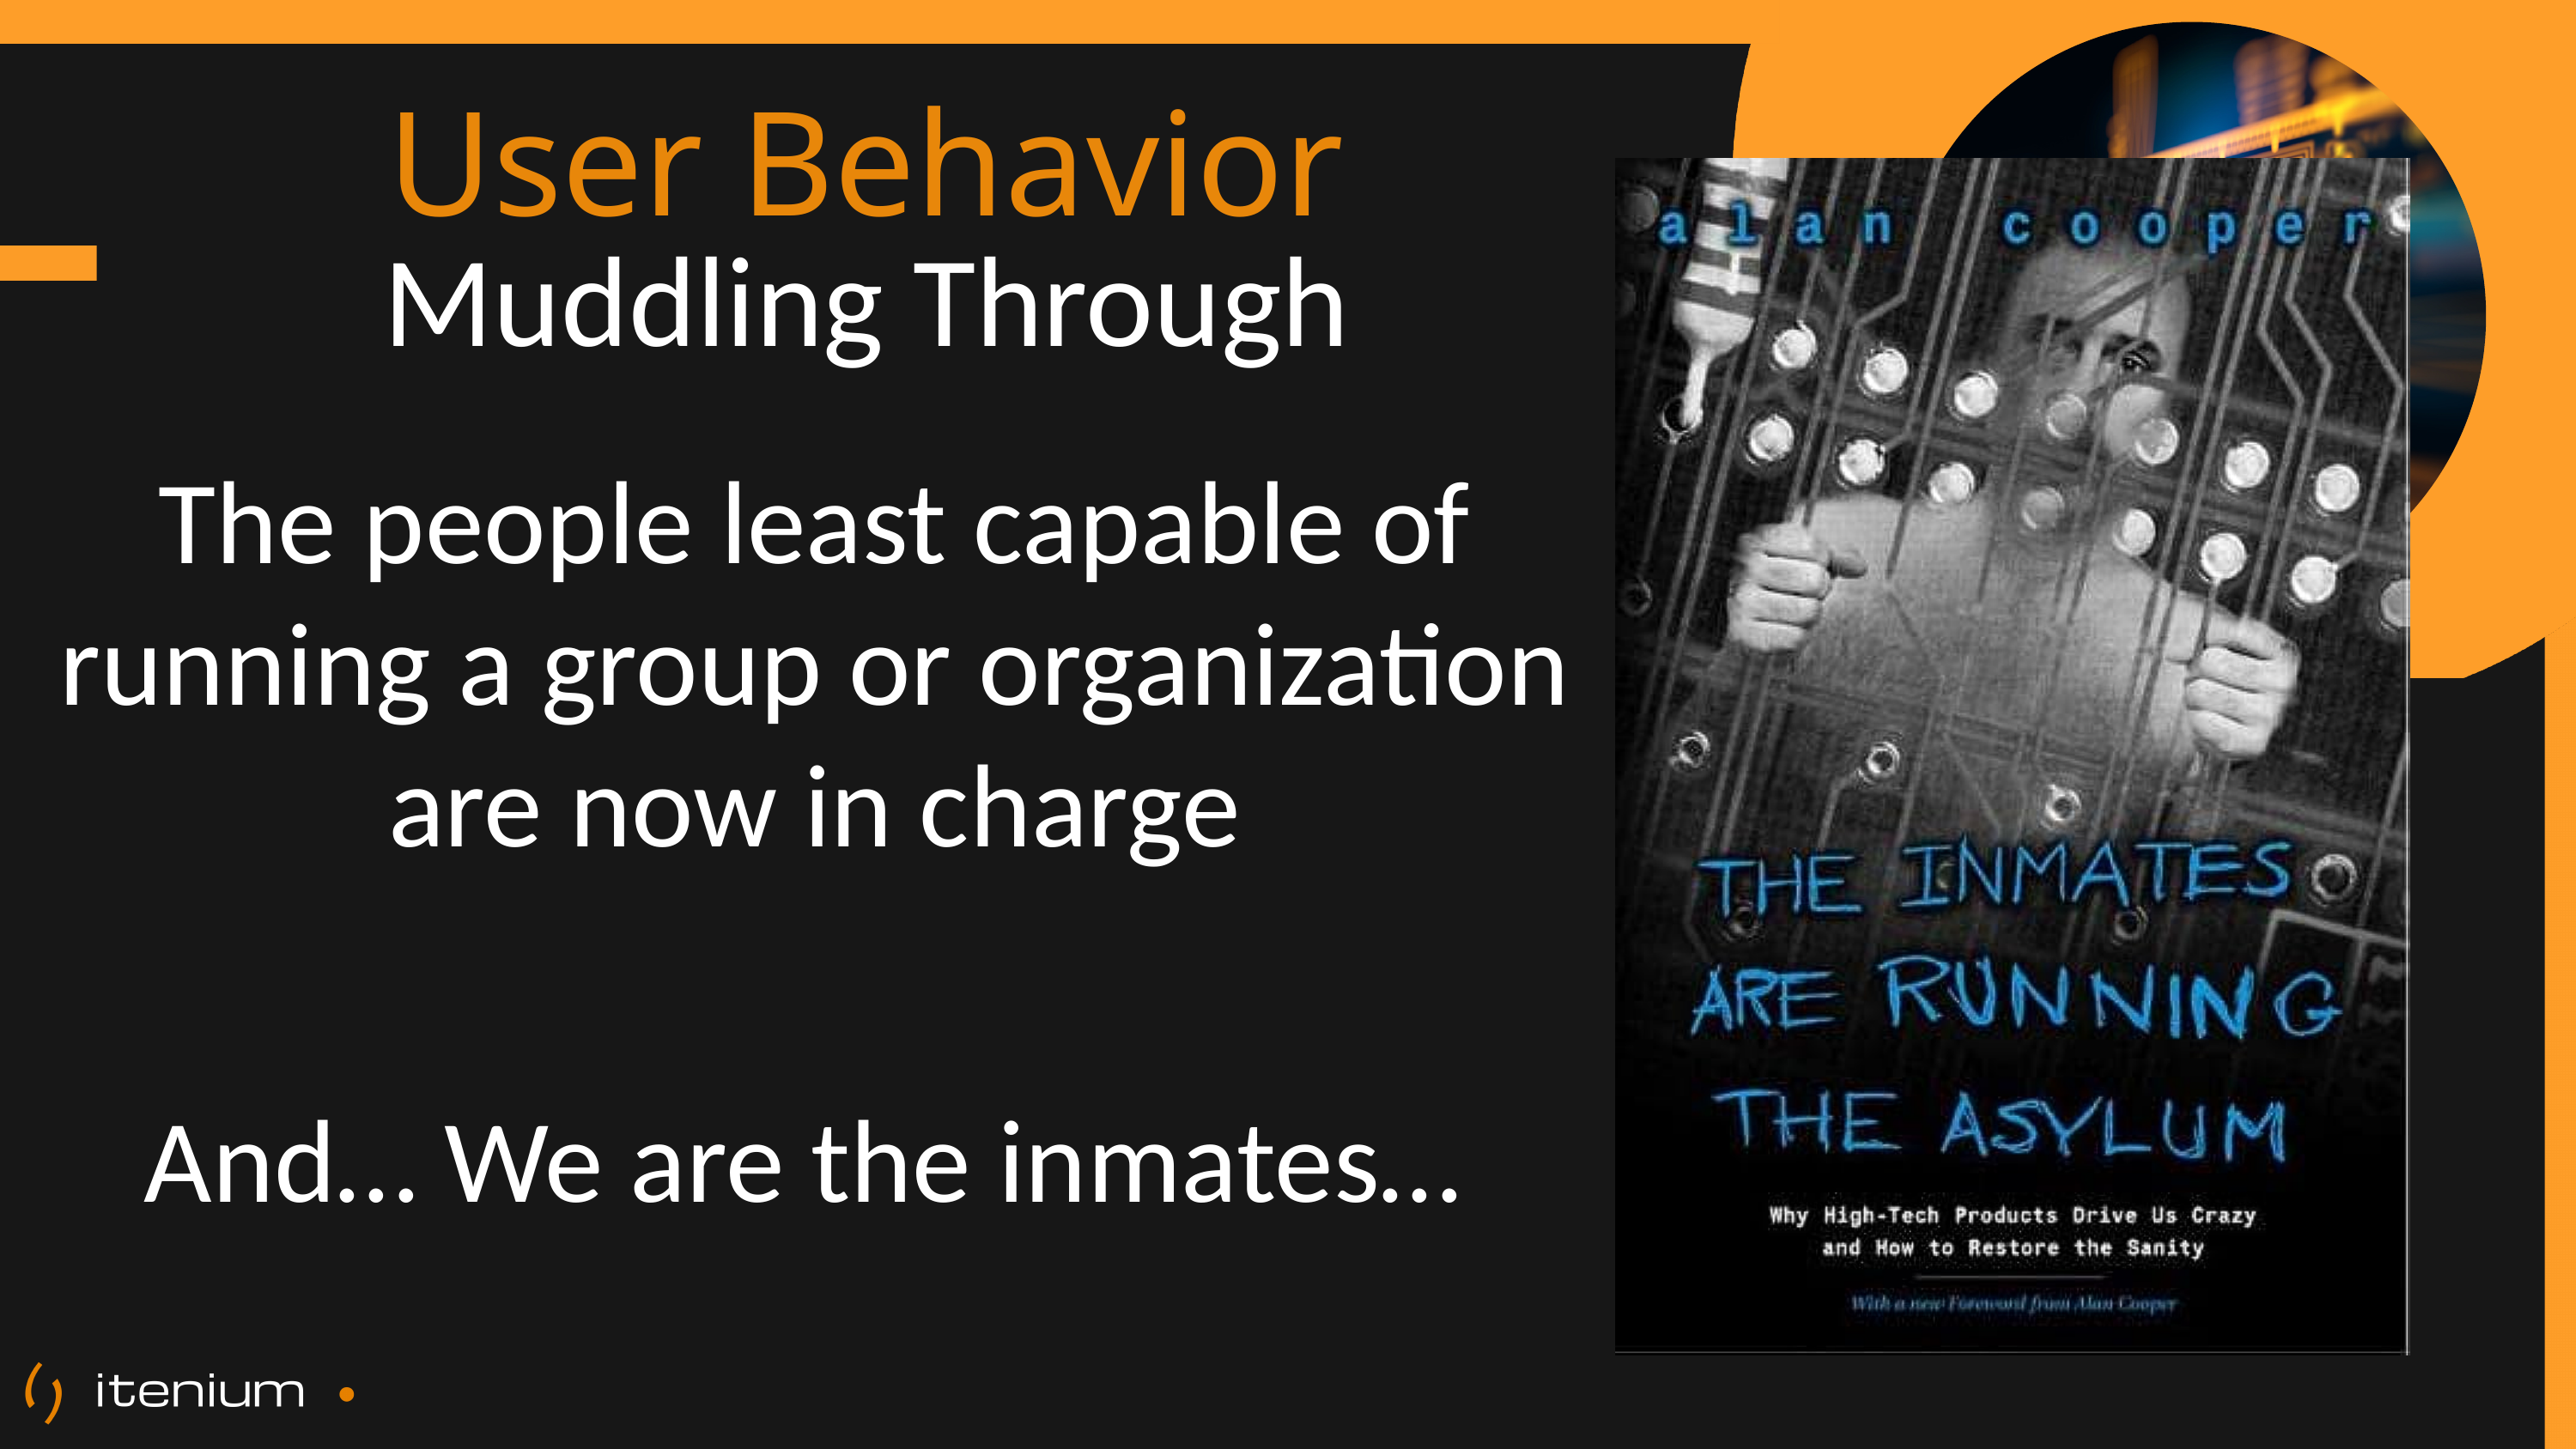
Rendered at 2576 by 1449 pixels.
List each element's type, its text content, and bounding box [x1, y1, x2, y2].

text_box The people least capable of running a group or organization are now in charge [22, 439, 1607, 877]
picture [0, 245, 97, 281]
picture [0, 0, 2576, 1449]
picture [3, 1341, 378, 1444]
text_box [1897, 21, 2487, 610]
text_box Muddling Through [75, 211, 1610, 379]
text_box And… We are the inmates… [11, 1077, 1595, 1232]
text_box User Behavior [0, 71, 1728, 244]
